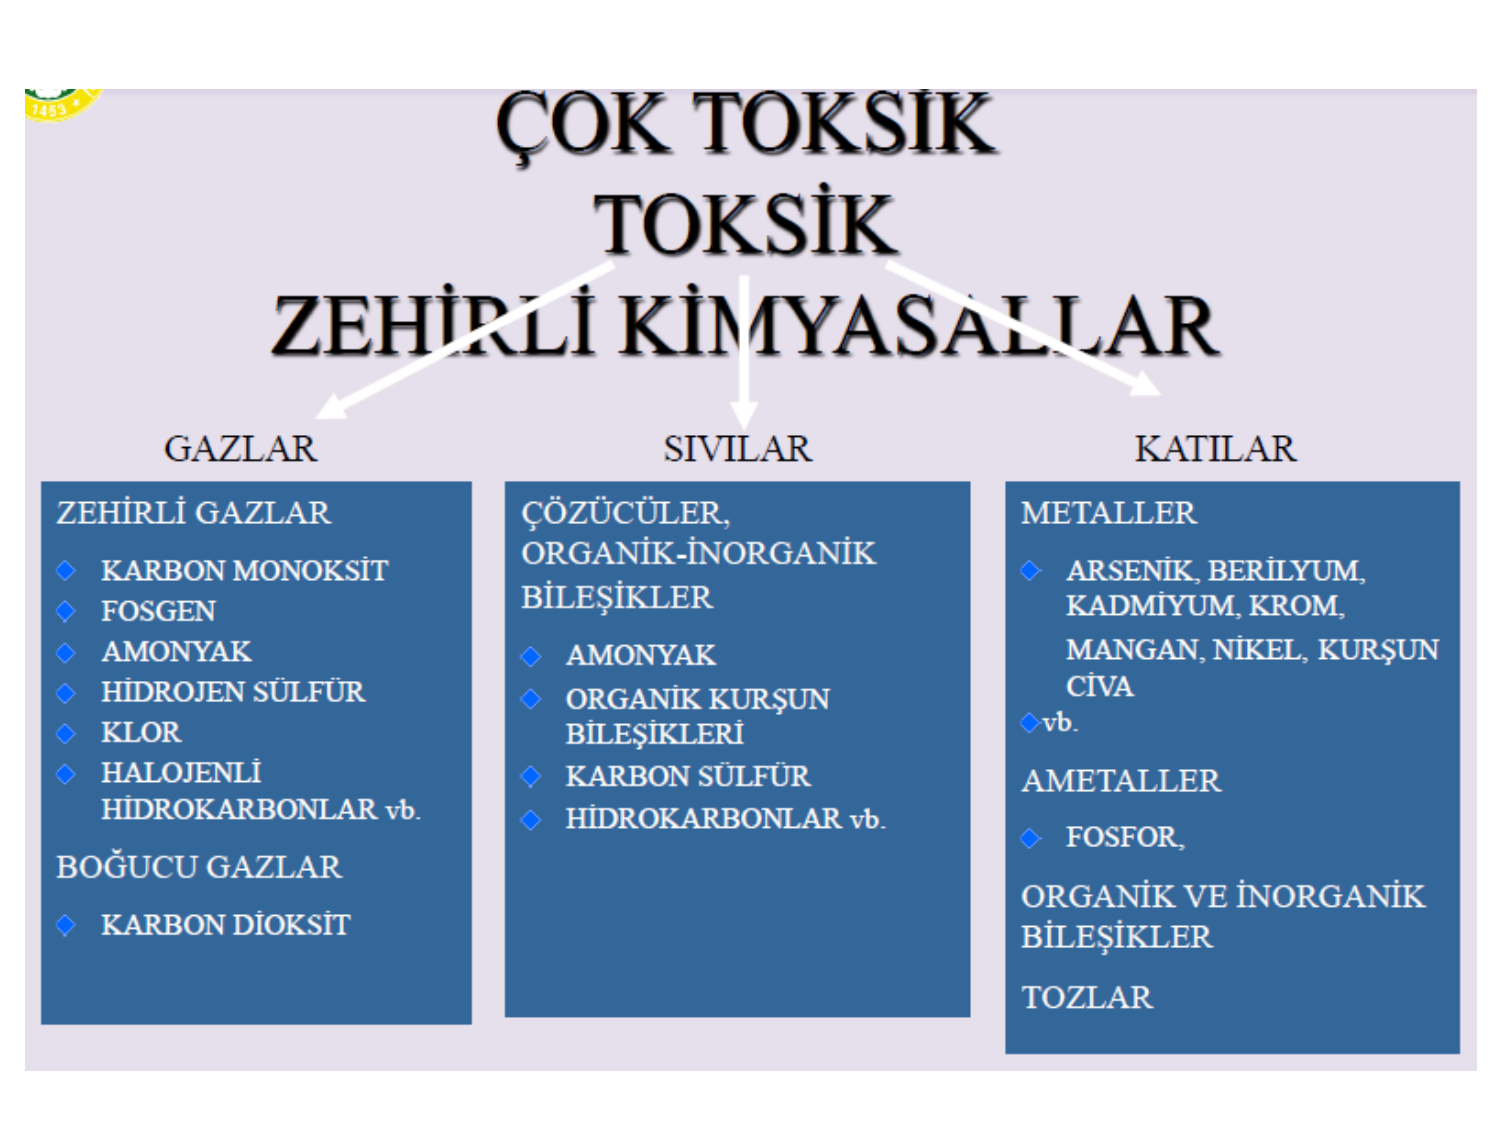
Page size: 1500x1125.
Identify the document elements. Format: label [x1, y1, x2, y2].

list [25, 89, 1478, 1071]
